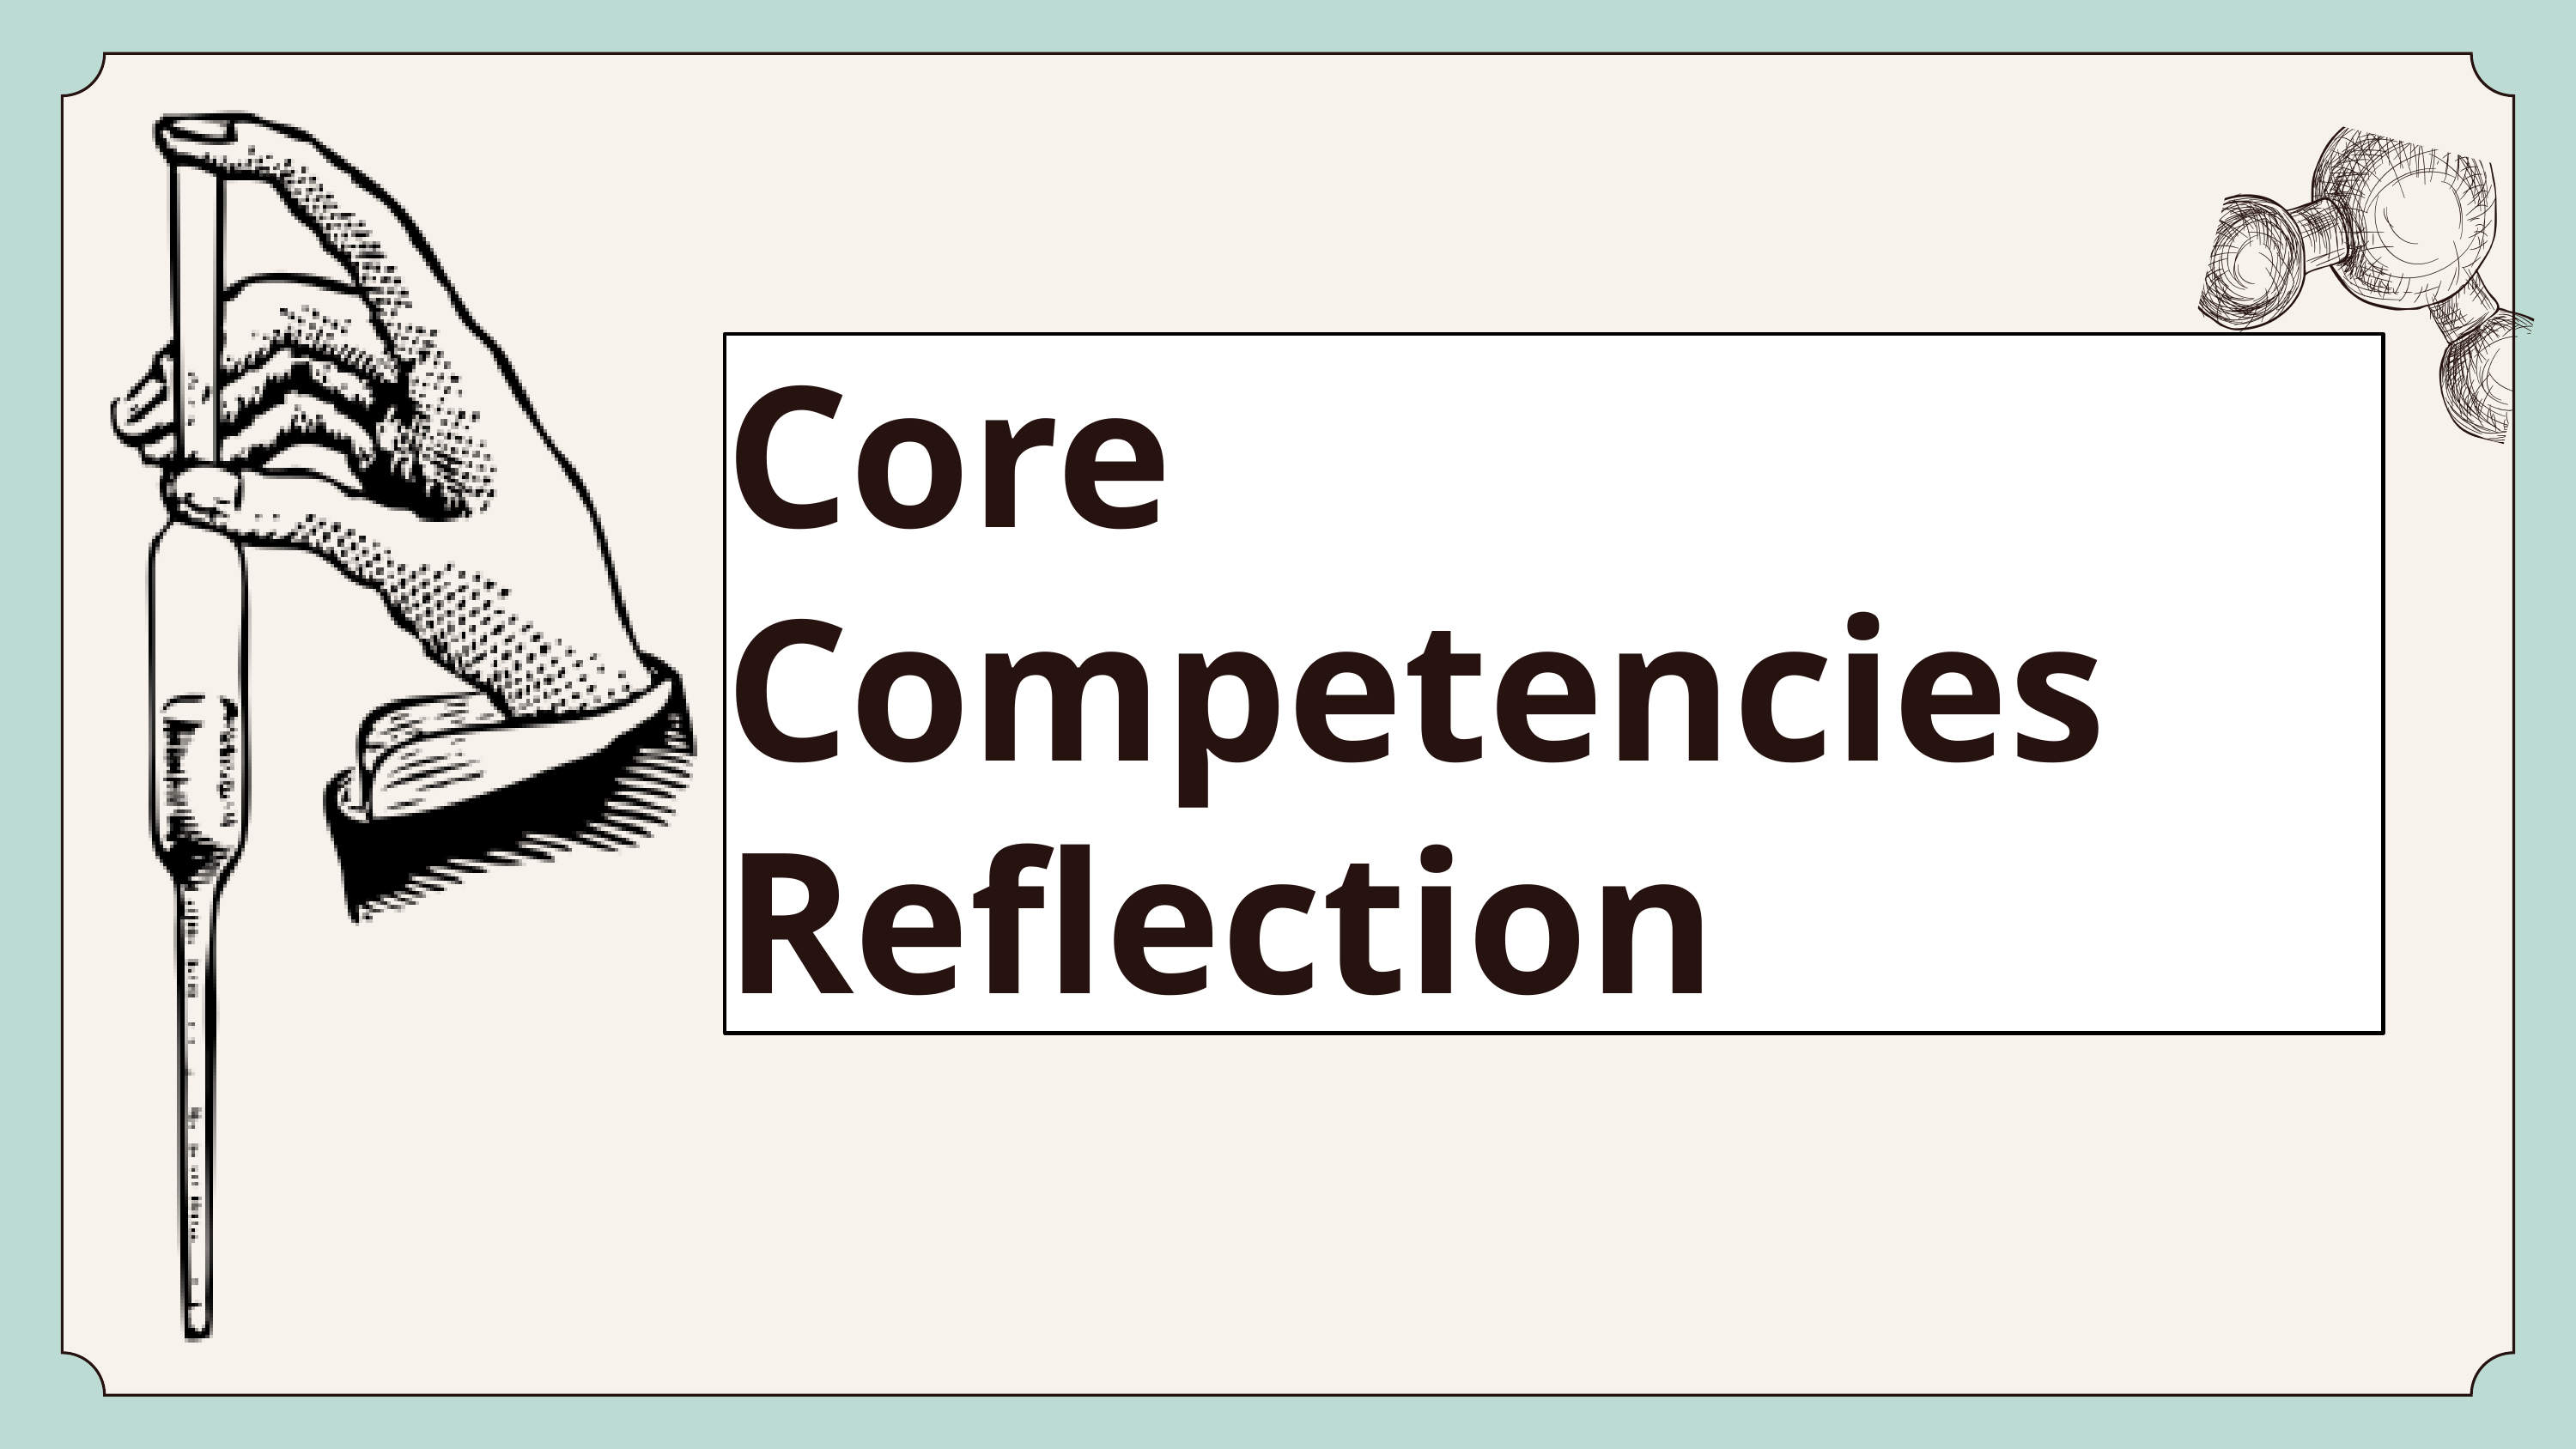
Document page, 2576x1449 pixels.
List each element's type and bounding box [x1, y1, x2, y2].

text_box [2518, 169, 2568, 387]
text_box [62, 53, 2514, 1396]
